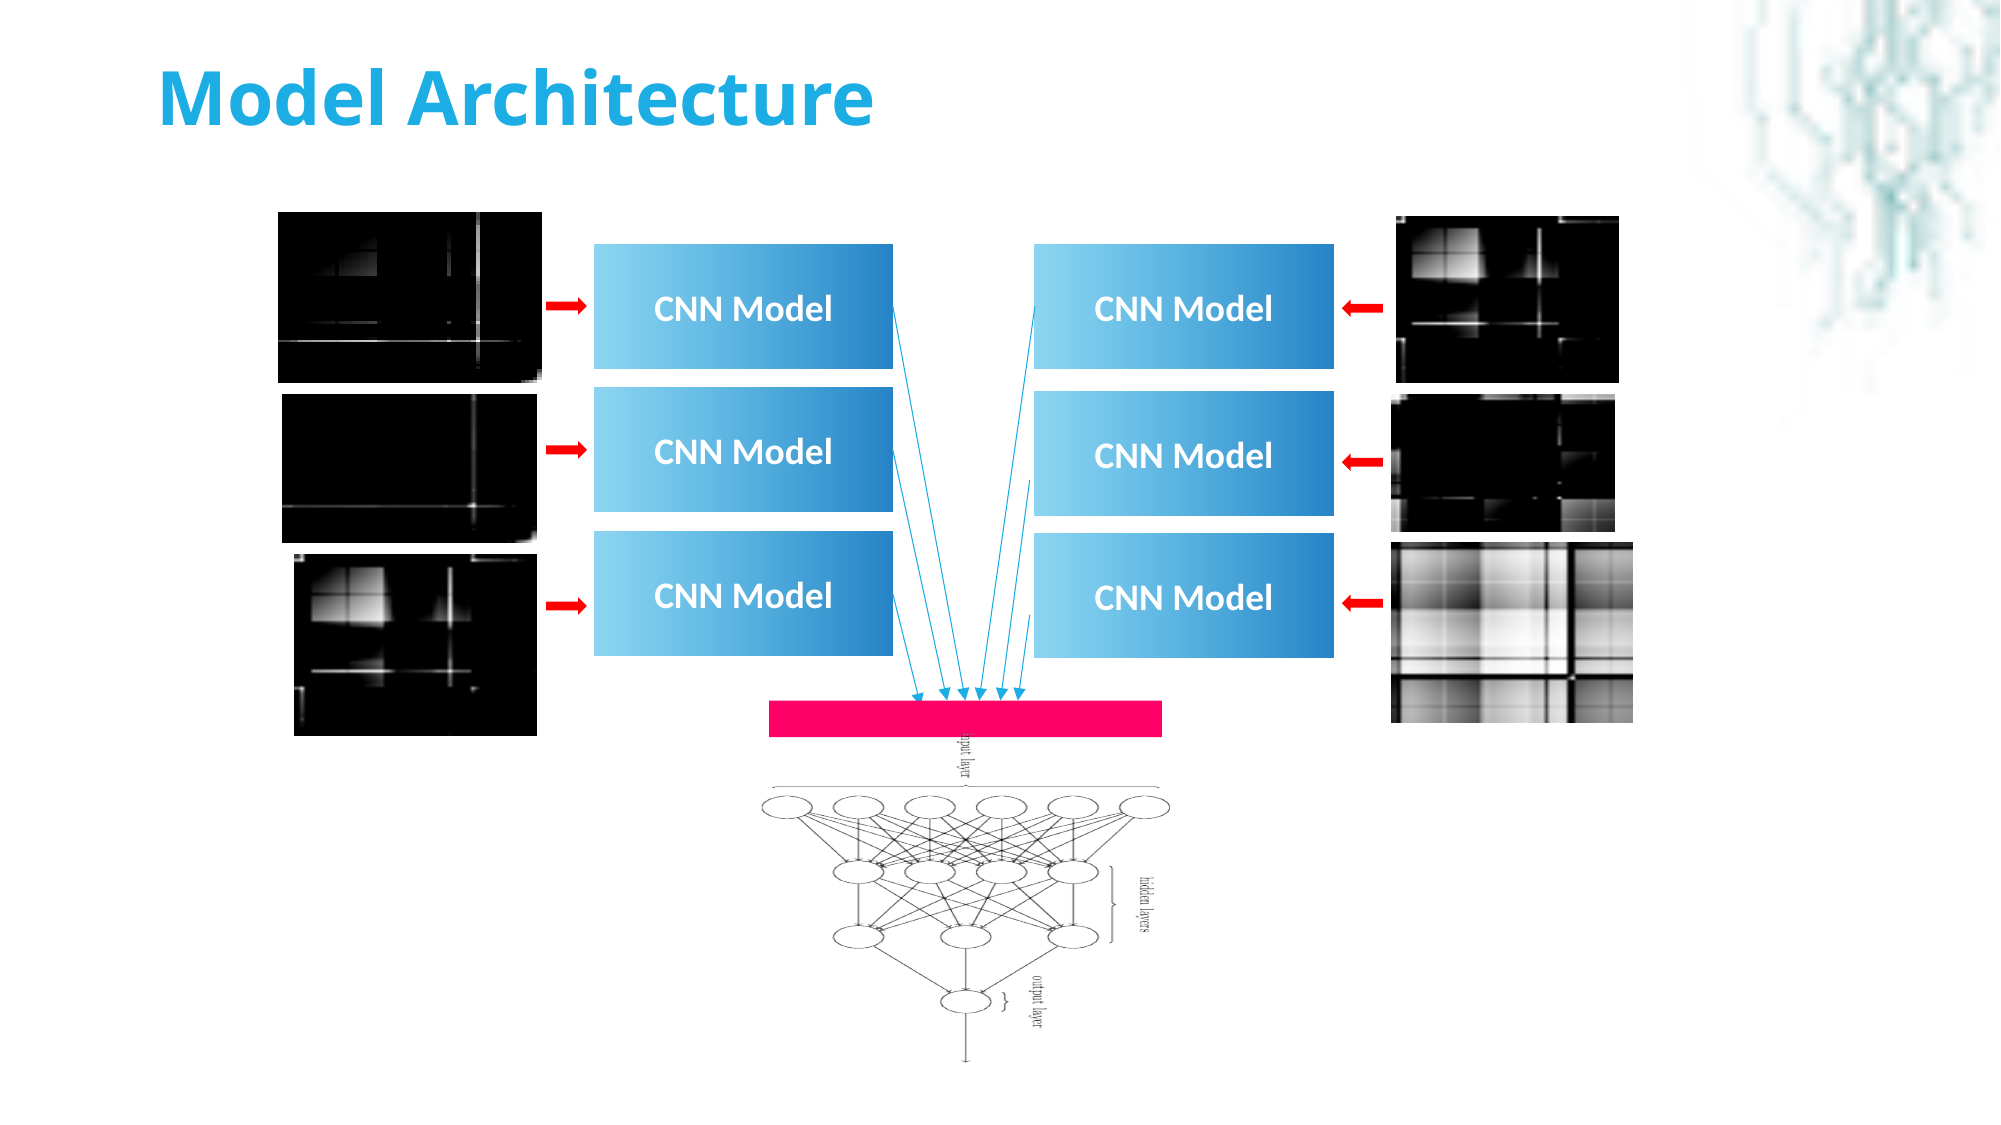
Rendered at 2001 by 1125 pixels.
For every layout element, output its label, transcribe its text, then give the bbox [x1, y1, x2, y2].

picture [762, 695, 1169, 1104]
picture [1551, 0, 2000, 500]
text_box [278, 212, 1633, 738]
text_box Model Architecture [66, 43, 1067, 148]
